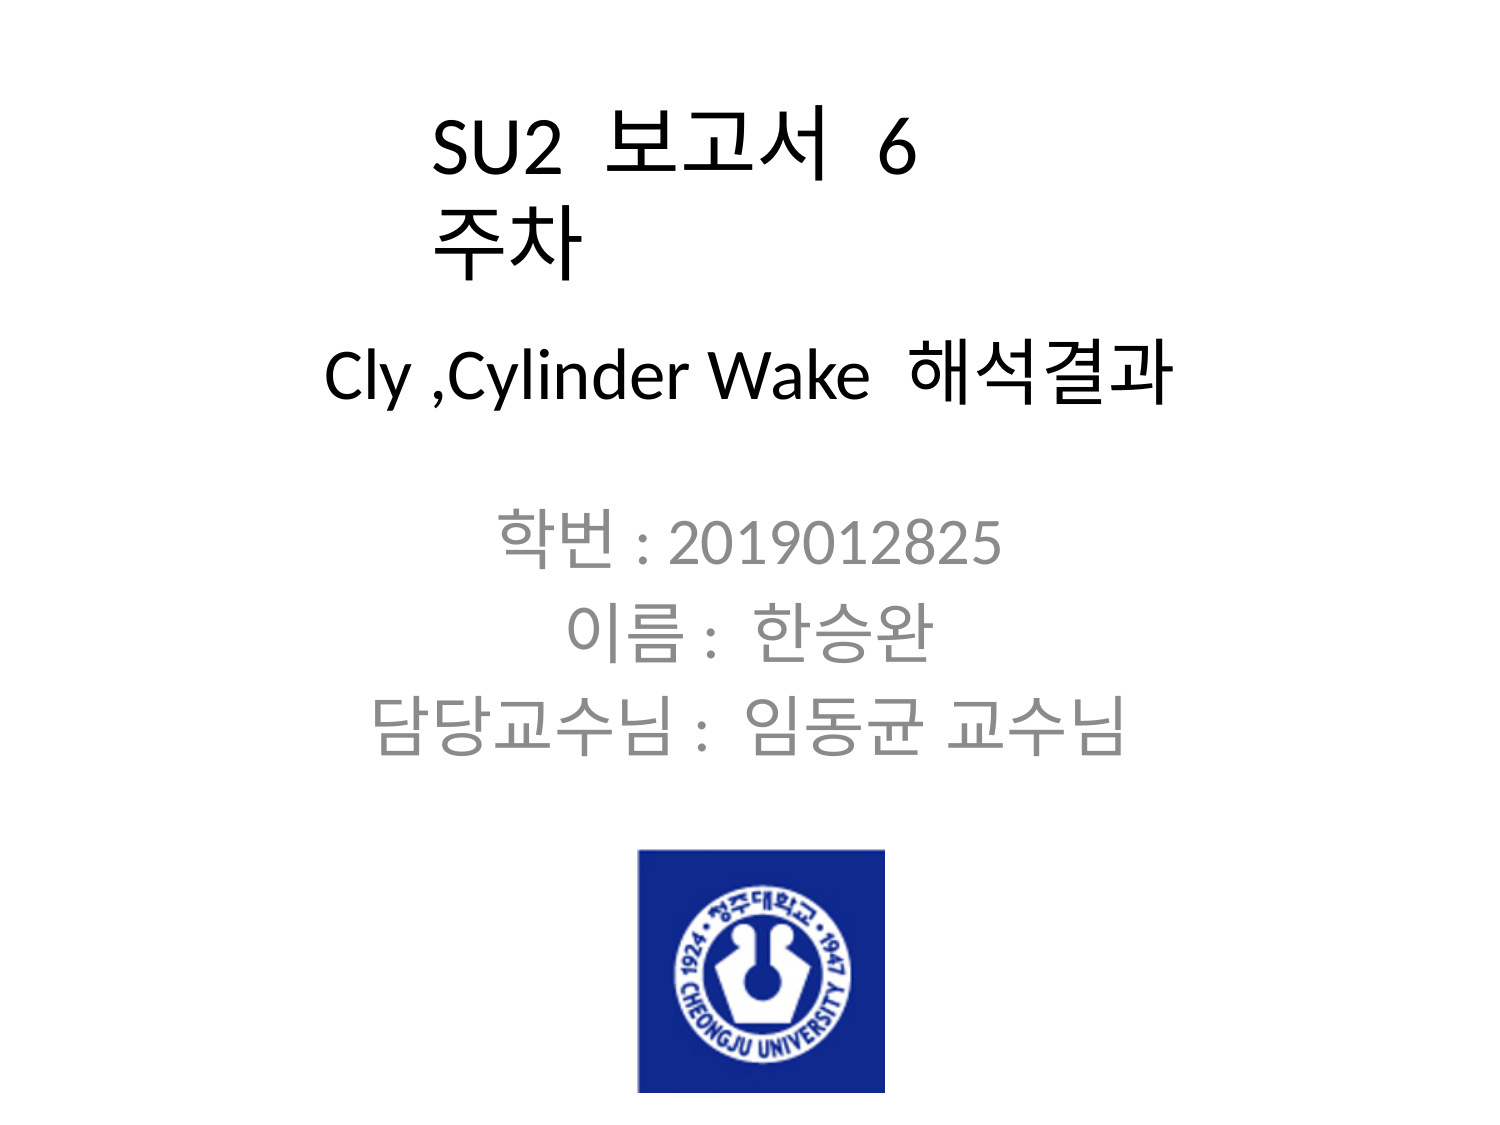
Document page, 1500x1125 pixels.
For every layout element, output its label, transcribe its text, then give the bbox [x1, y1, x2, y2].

picture [636, 849, 885, 1093]
title Cly ,Cylinder Wake 해석결과 [112, 249, 1388, 491]
text_box SU2 보고서 6주차 [416, 83, 1084, 299]
subtitle 학번: 2019012825 이름: 한승완 담당교수님: 임동균 교수님 [225, 490, 1275, 779]
